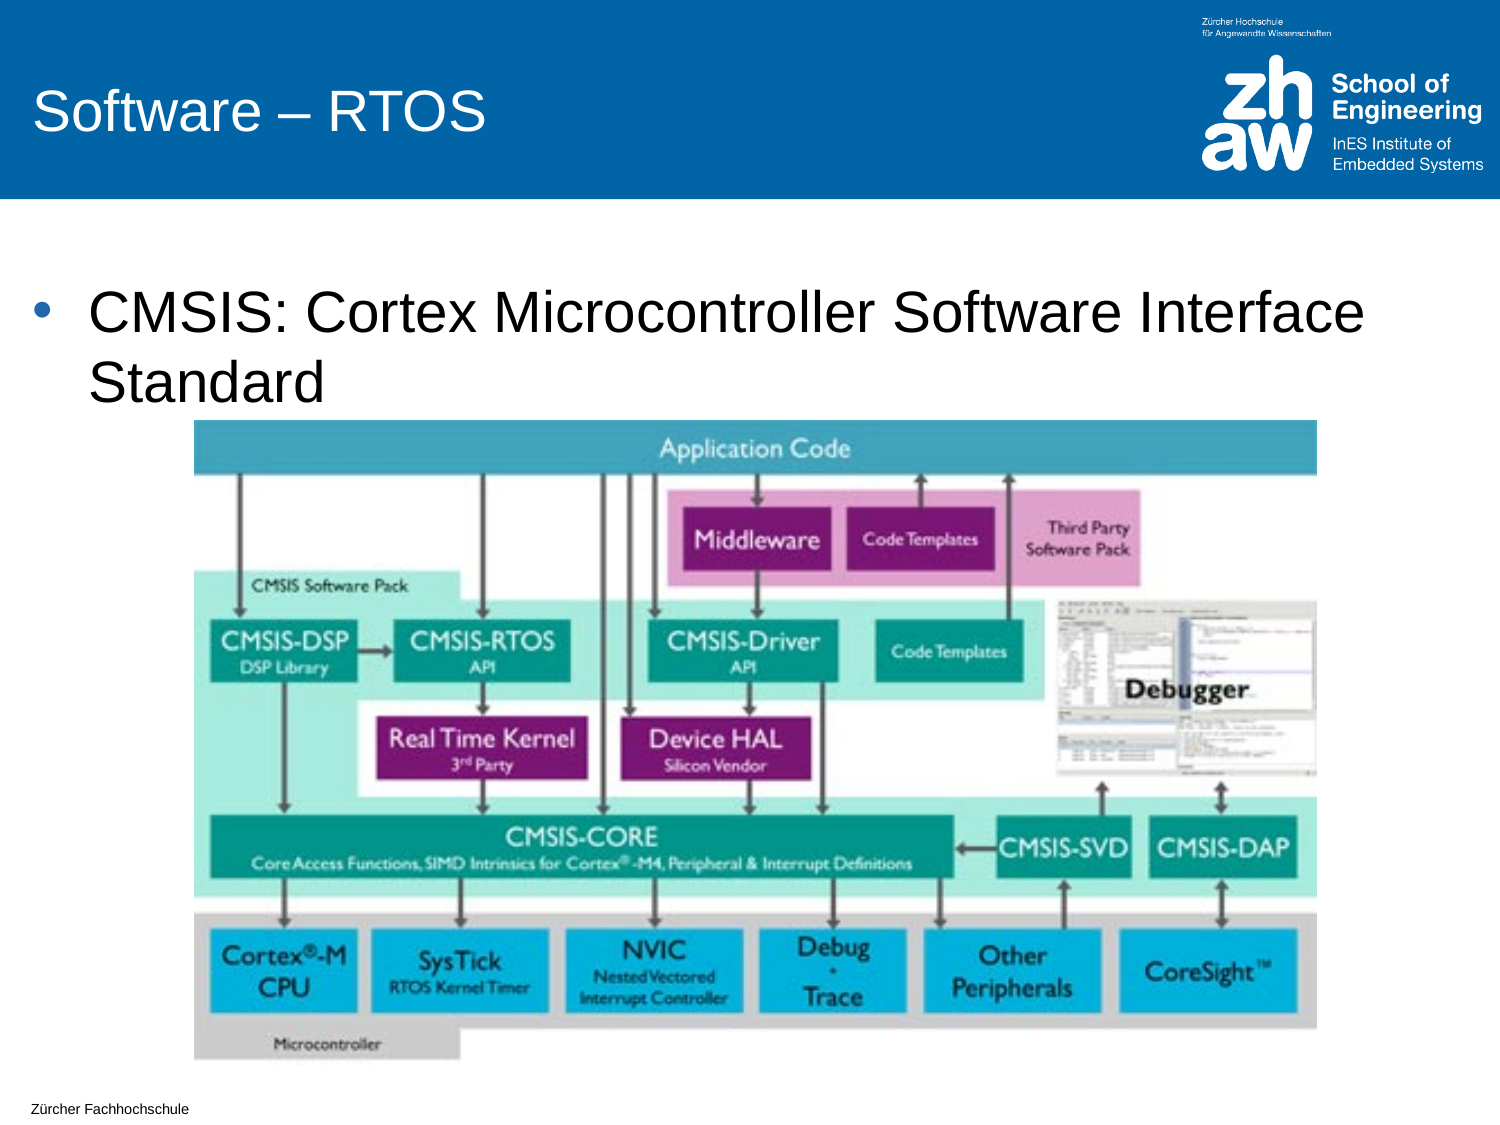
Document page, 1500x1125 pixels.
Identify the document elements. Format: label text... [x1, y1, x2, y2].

list CMSIS: Cortex Microcontroller Software Interface Standard [17, 267, 1483, 1012]
picture [1202, 18, 1483, 173]
title Software – RTOS [17, 31, 1158, 185]
picture [194, 420, 1318, 1066]
